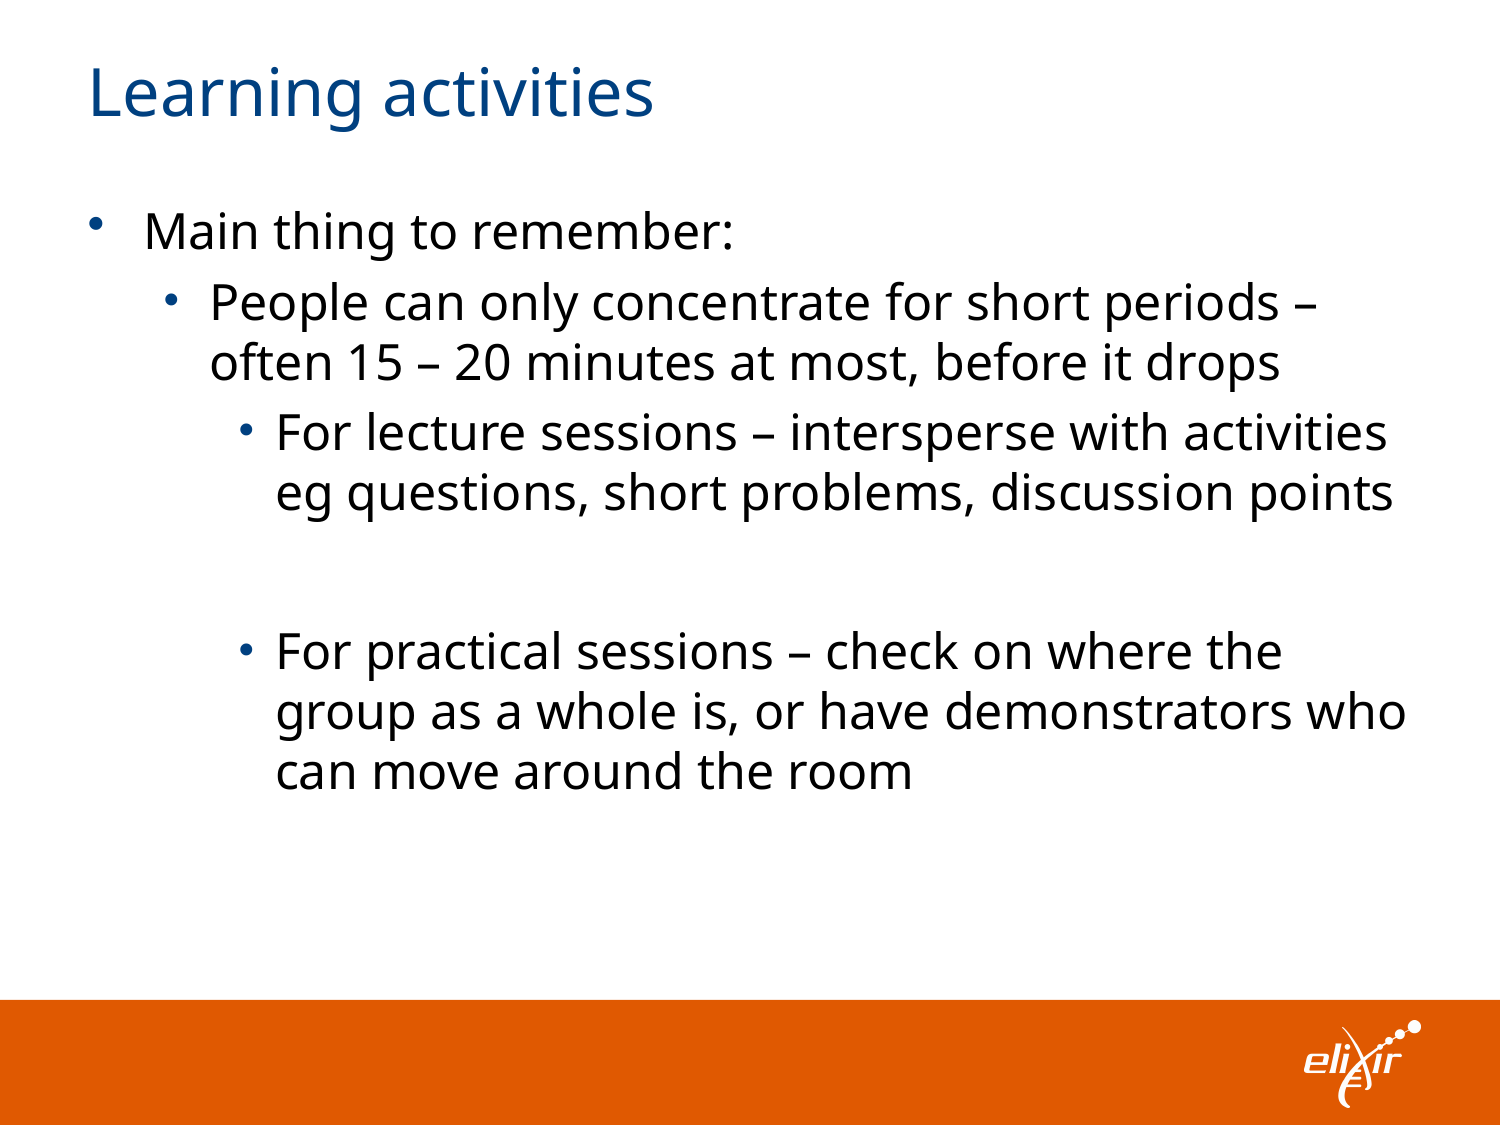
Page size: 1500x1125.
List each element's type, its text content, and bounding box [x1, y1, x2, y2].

list Main thing to remember: People can only concentrate for short periods – often 15 – 20 minutes at most, before it drops For lecture sessions – intersperse with activities eg questions, short problems, discussion points For practical sessions – check on where the group as a whole is, or have demonstrators who can move around the room [87, 200, 1425, 914]
picture [1304, 1020, 1421, 1108]
title Learning activities [87, 50, 1425, 175]
